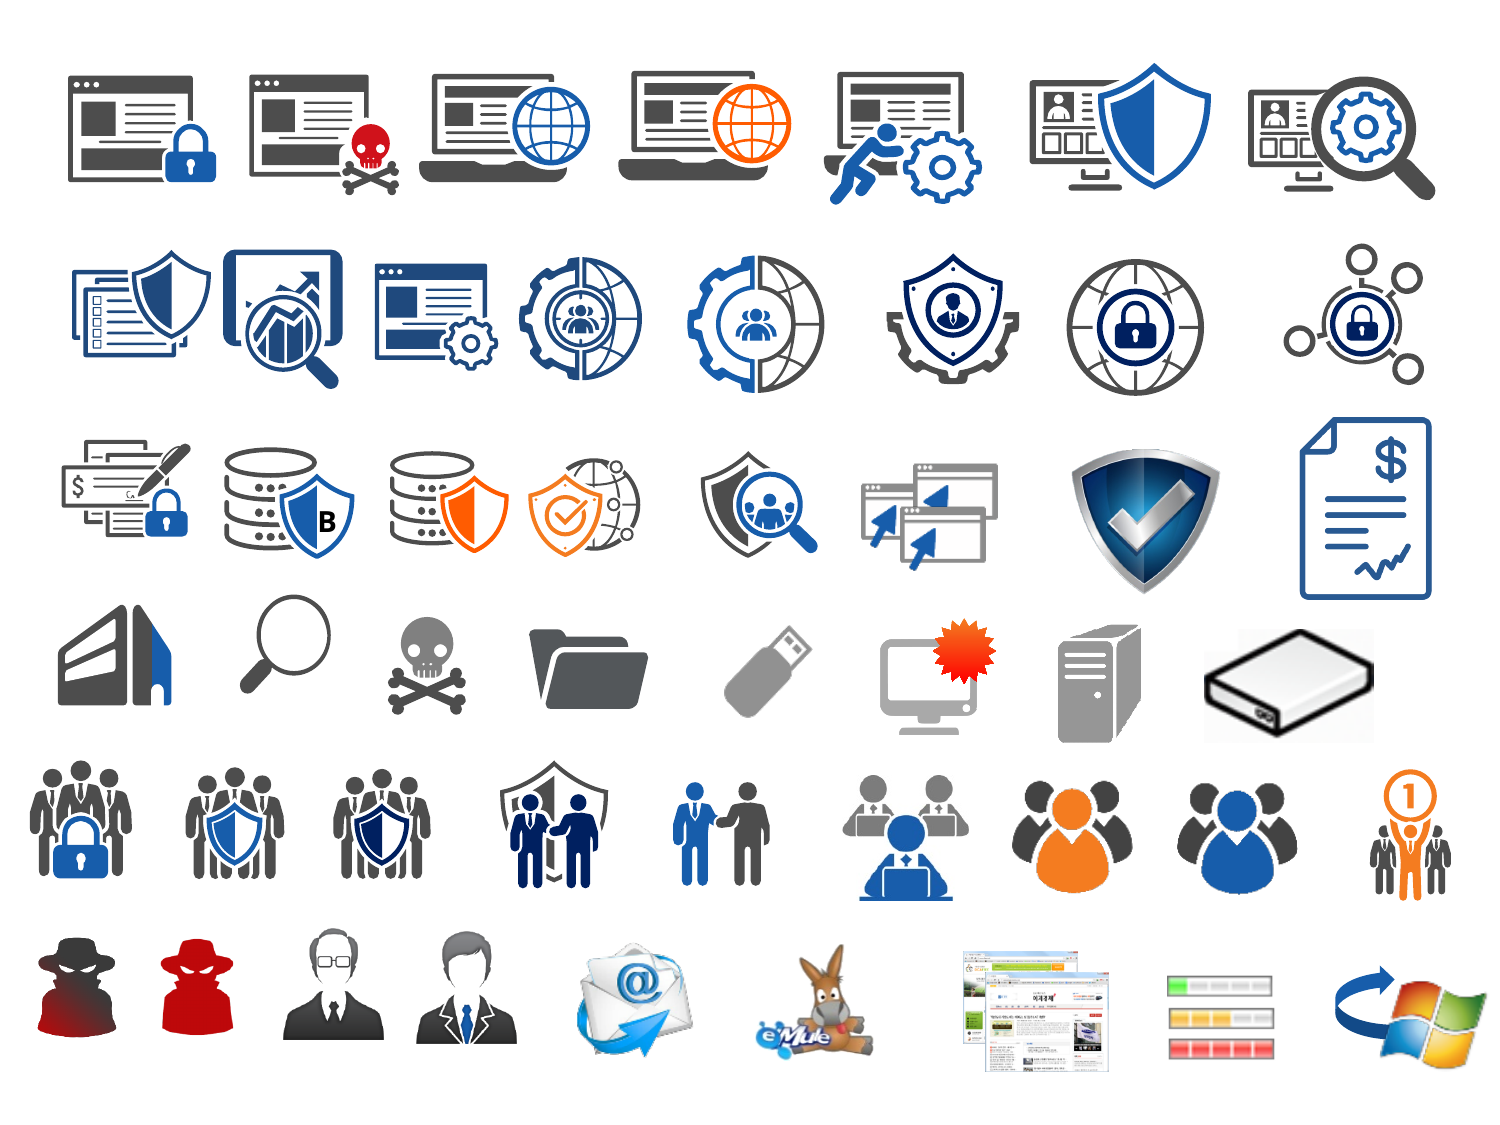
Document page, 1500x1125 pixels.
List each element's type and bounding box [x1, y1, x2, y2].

text_box [673, 781, 770, 887]
picture [25, 935, 128, 1038]
text_box [528, 458, 641, 557]
text_box [374, 263, 499, 371]
picture [754, 941, 876, 1061]
text_box [222, 249, 343, 390]
text_box [239, 594, 332, 694]
picture [1274, 417, 1458, 600]
text_box [1281, 243, 1426, 387]
picture [576, 941, 695, 1061]
text_box [499, 760, 609, 889]
text_box [700, 450, 819, 558]
text_box [71, 249, 212, 358]
text_box [886, 253, 1020, 385]
text_box [389, 450, 509, 554]
text_box [57, 604, 172, 706]
text_box [1066, 258, 1205, 396]
text_box [528, 628, 649, 718]
text_box [823, 71, 983, 205]
text_box [861, 458, 999, 572]
text_box [185, 767, 285, 880]
text_box [387, 616, 466, 715]
text_box [67, 75, 217, 183]
picture [416, 930, 517, 1044]
text_box [224, 447, 355, 559]
picture [143, 930, 250, 1042]
picture [1175, 774, 1300, 903]
picture [1203, 629, 1374, 744]
text_box [963, 951, 1110, 1073]
text_box [61, 439, 192, 538]
picture [710, 607, 827, 728]
text_box [333, 768, 431, 880]
picture [842, 775, 969, 901]
text_box [1335, 964, 1490, 1072]
text_box [1029, 62, 1212, 191]
picture [1166, 974, 1277, 1062]
picture [1058, 624, 1142, 744]
text_box [1369, 768, 1452, 901]
text_box [518, 256, 643, 381]
text_box [618, 70, 792, 181]
picture [1066, 449, 1221, 597]
text_box [249, 74, 400, 196]
text_box [29, 760, 133, 879]
picture [283, 928, 384, 1041]
text_box [687, 255, 825, 394]
text_box [880, 617, 997, 737]
text_box [1248, 76, 1437, 201]
text_box [418, 73, 591, 183]
picture [1010, 772, 1135, 902]
